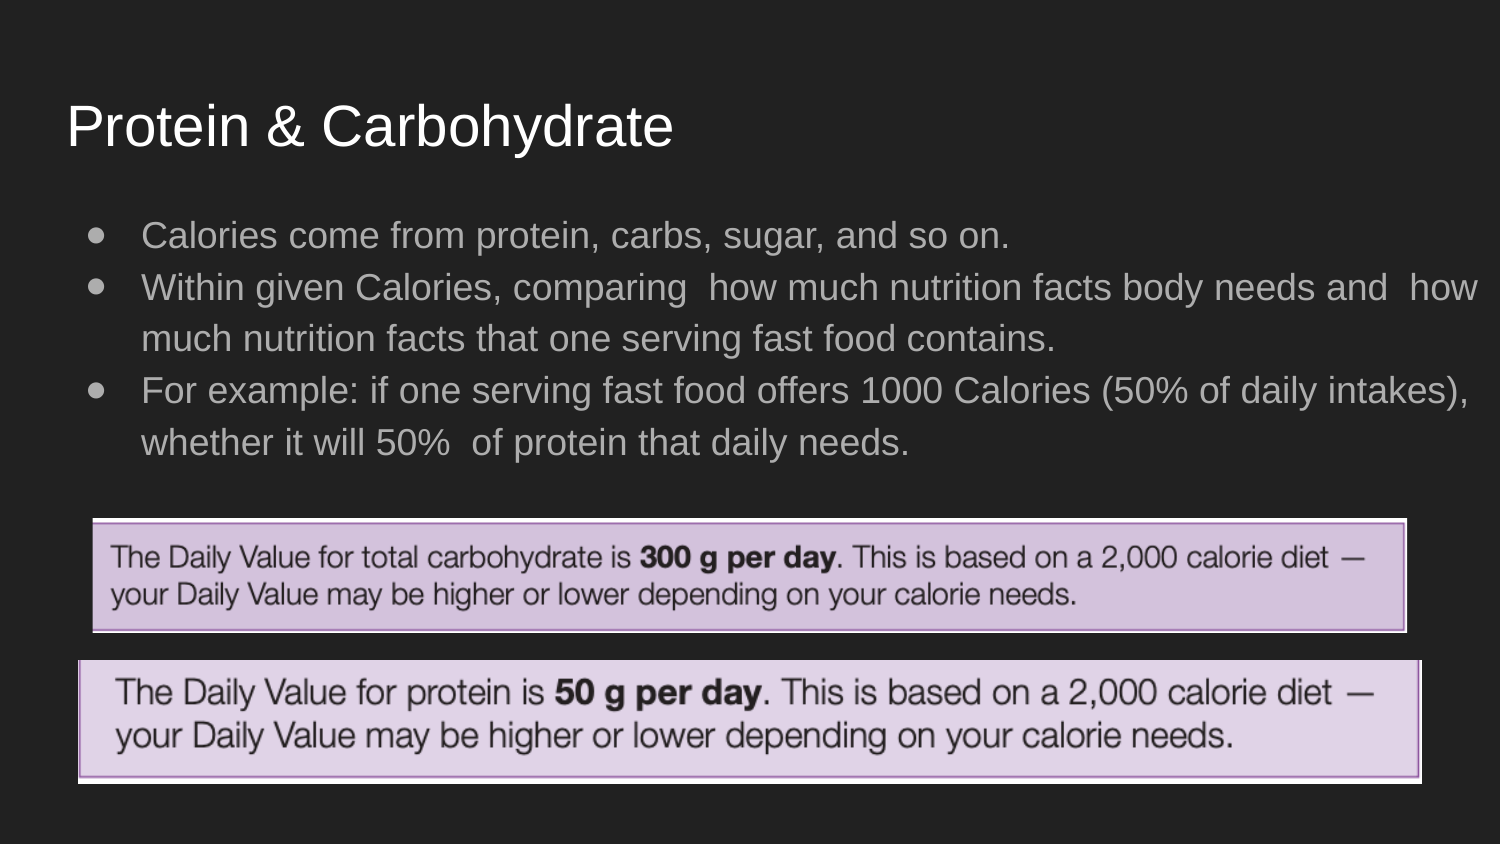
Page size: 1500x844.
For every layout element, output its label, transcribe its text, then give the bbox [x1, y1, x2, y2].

picture [77, 660, 1422, 784]
title Protein & Carbohydrate [51, 72, 1449, 167]
picture [92, 518, 1408, 633]
list Calories come from protein, carbs, sugar, and so on. Within given Calories, comparing how much nutrition facts body needs and how much nutrition facts that one serving fast food contains. For example: if one serving fast food offers 1000 Calories (50% of daily intakes), whether it will 50% of protein that daily needs. [51, 189, 1500, 844]
